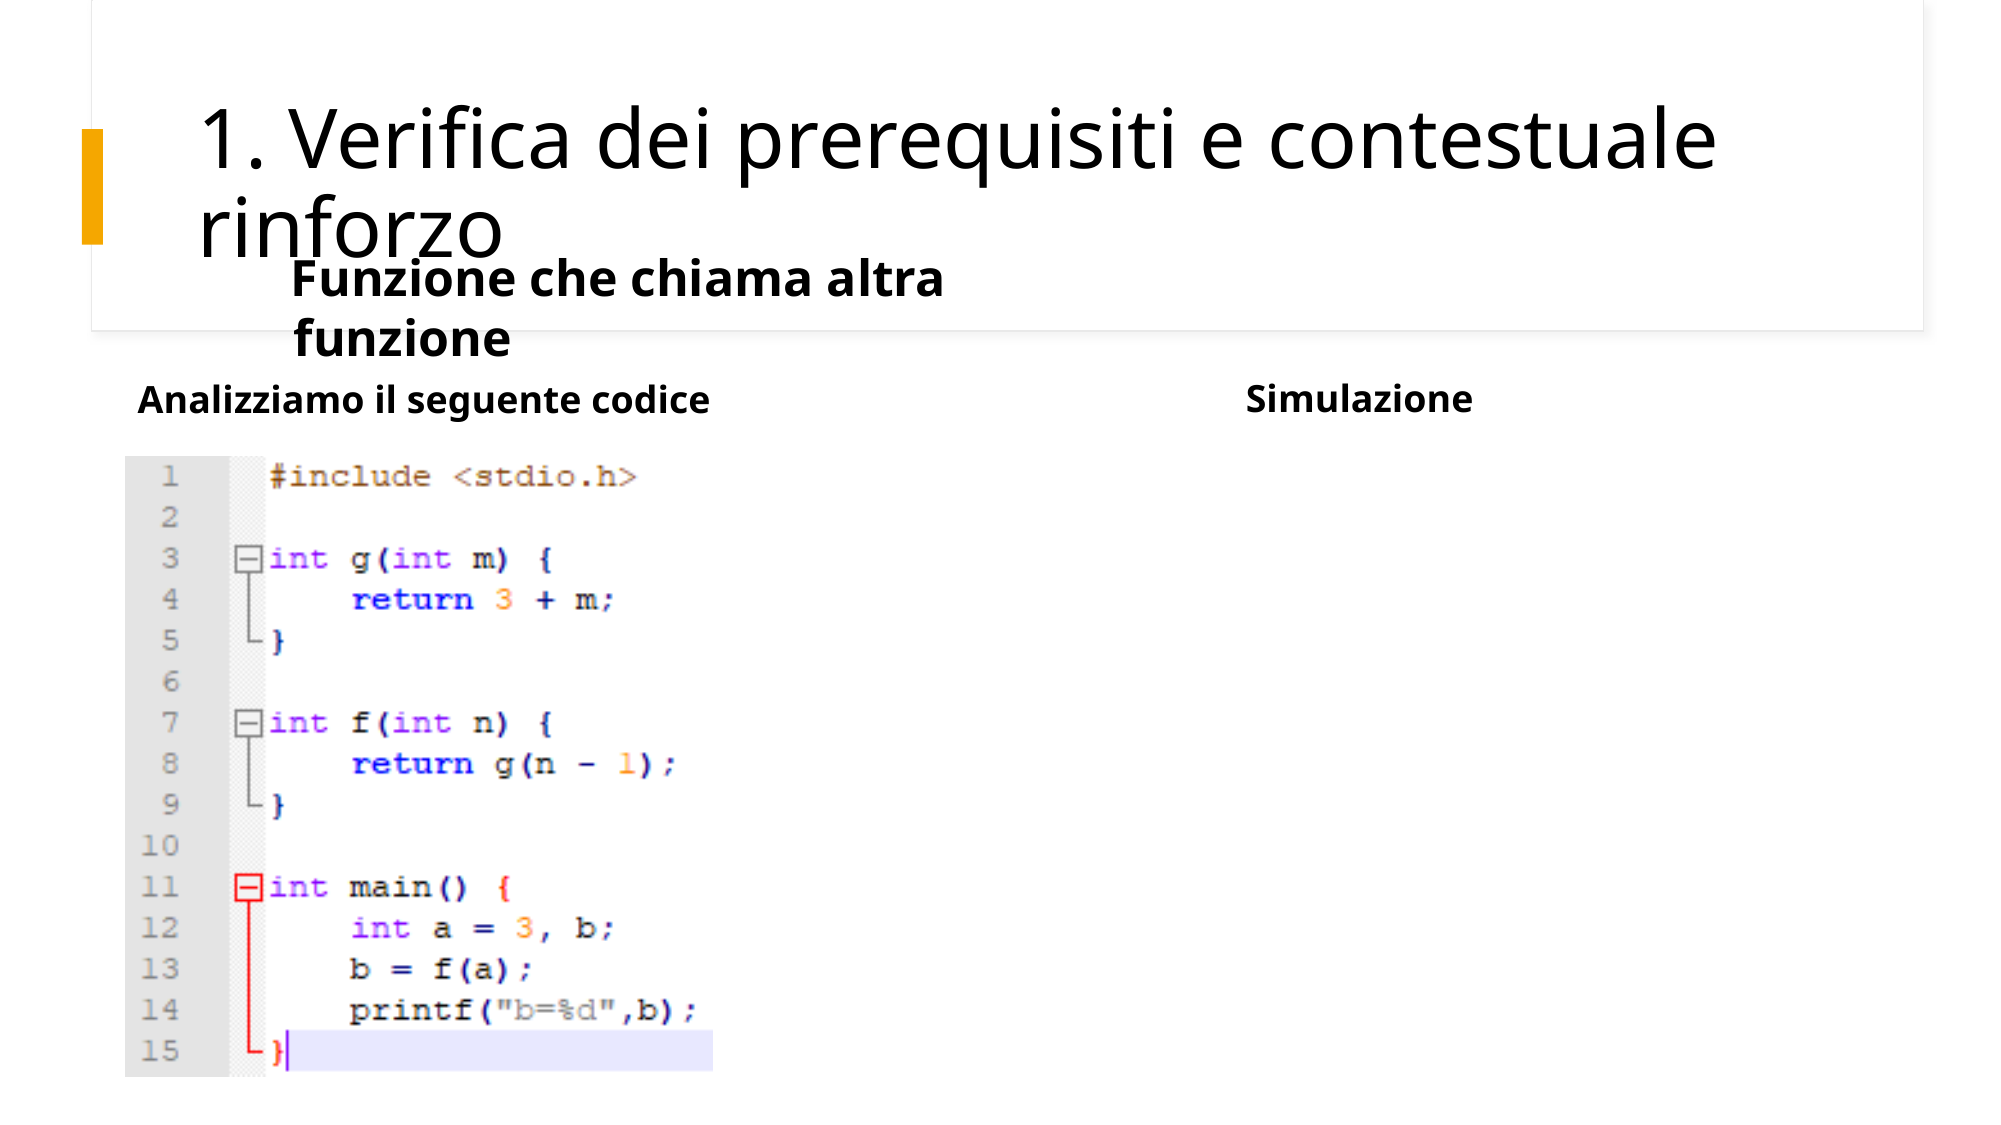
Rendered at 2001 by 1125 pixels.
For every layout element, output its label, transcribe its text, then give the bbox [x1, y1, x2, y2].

text_box Simulazione [1231, 367, 1489, 428]
text_box Analizziamo il seguente codice [122, 368, 1841, 429]
text_box Funzione che chiama altra funzione [276, 284, 1161, 375]
title 1. Verifica dei prerequisiti e contestuale rinforzo [183, 90, 1878, 284]
picture [124, 456, 713, 1077]
